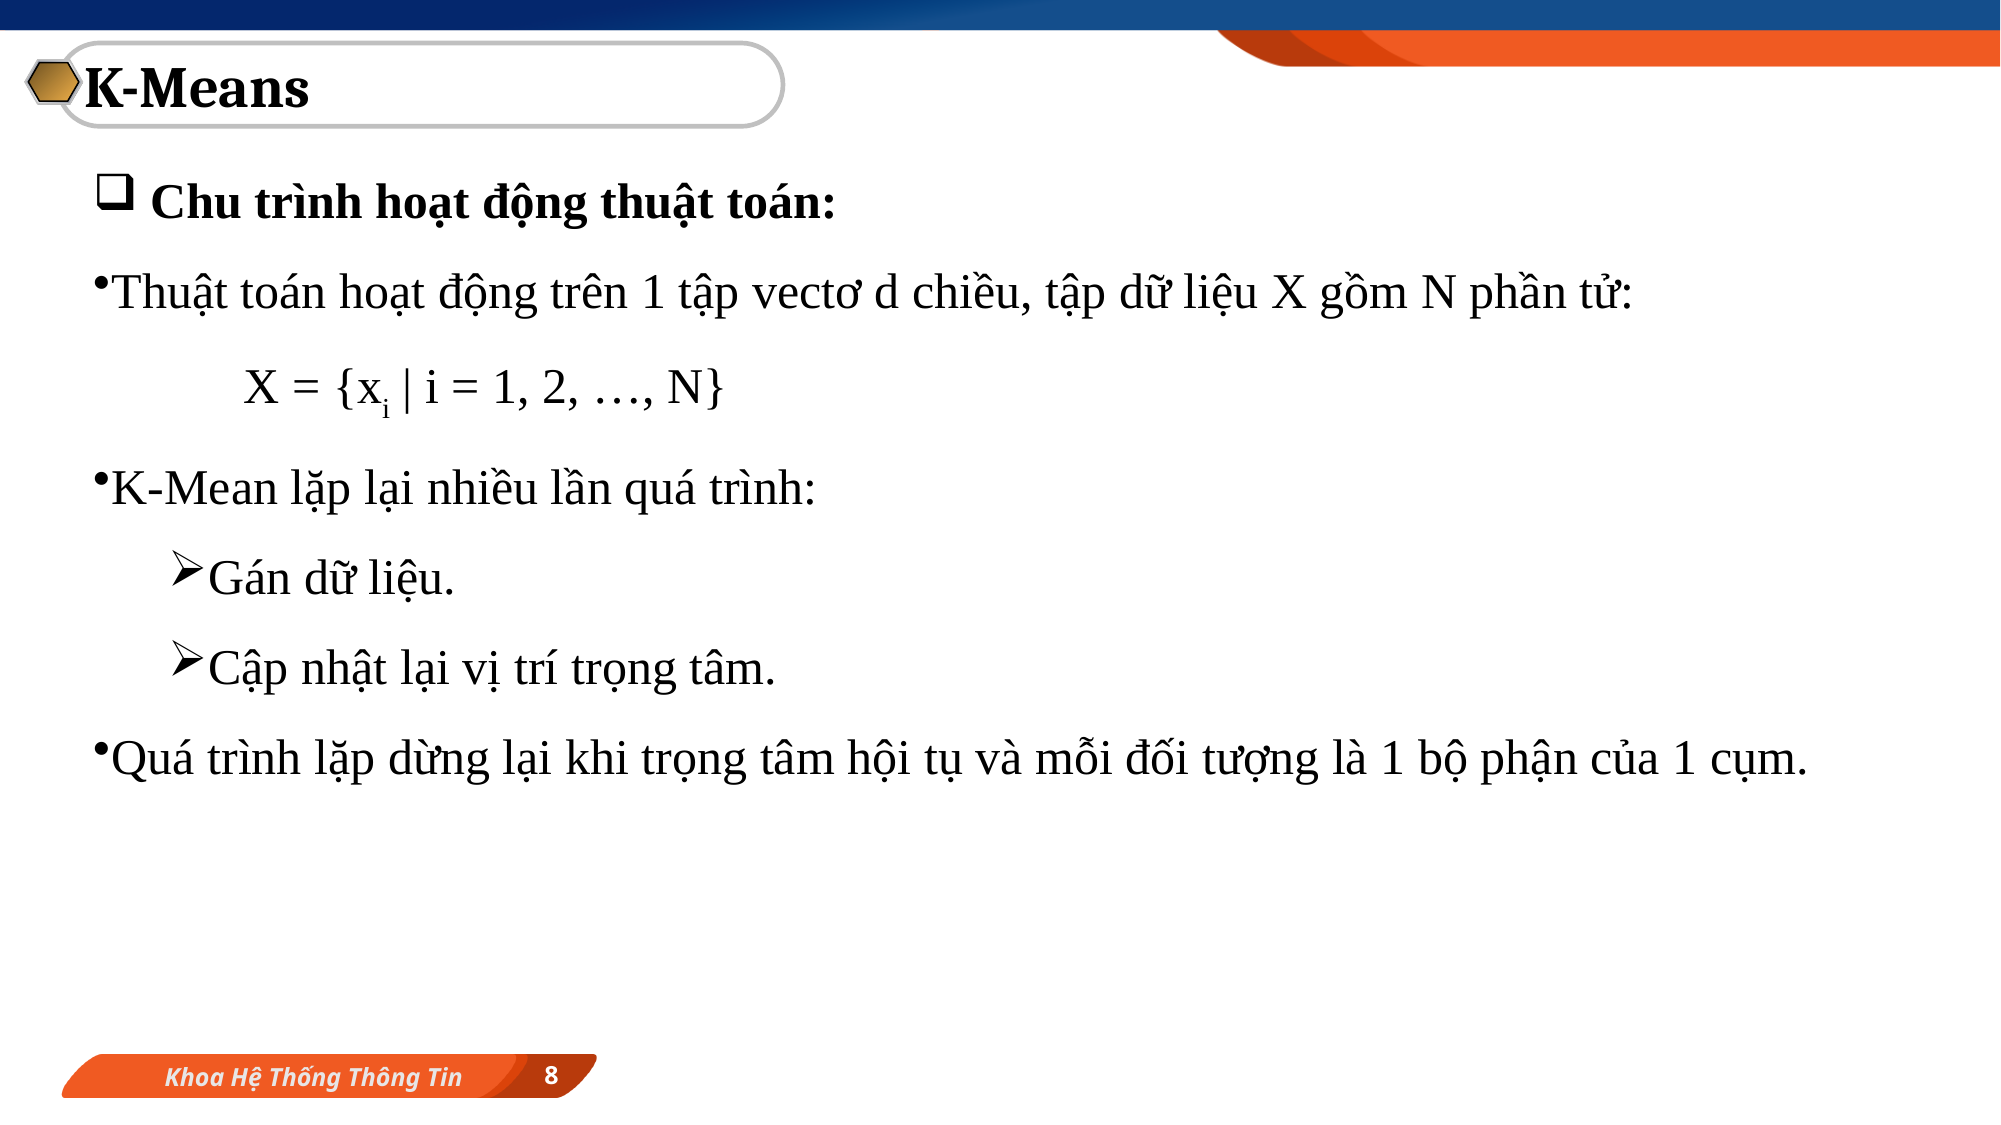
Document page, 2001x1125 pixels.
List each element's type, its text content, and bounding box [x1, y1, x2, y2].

picture [34, 1017, 624, 1125]
text_box Chu trình hoạt động thuật toán: Thuật toán hoạt động trên 1 tập vectơ d chiều, tập dữ liệu X gồm N phần tử: X = {xi | i = 1, 2, …, N} K-Mean lặp lại nhiều lần quá trình: Gán dữ liệu. Cập nhật lại vị trí trọng tâm. Quá trình lặp dừng lại khi trọng tâm hội tụ và mỗi đối tượng là 1 bộ phận của 1 cụm. [78, 130, 1937, 792]
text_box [24, 42, 784, 127]
slide_number 8 [508, 1046, 574, 1106]
footer Khoa Hệ Thống Thông Tin [119, 1054, 508, 1098]
picture [0, 0, 2001, 71]
